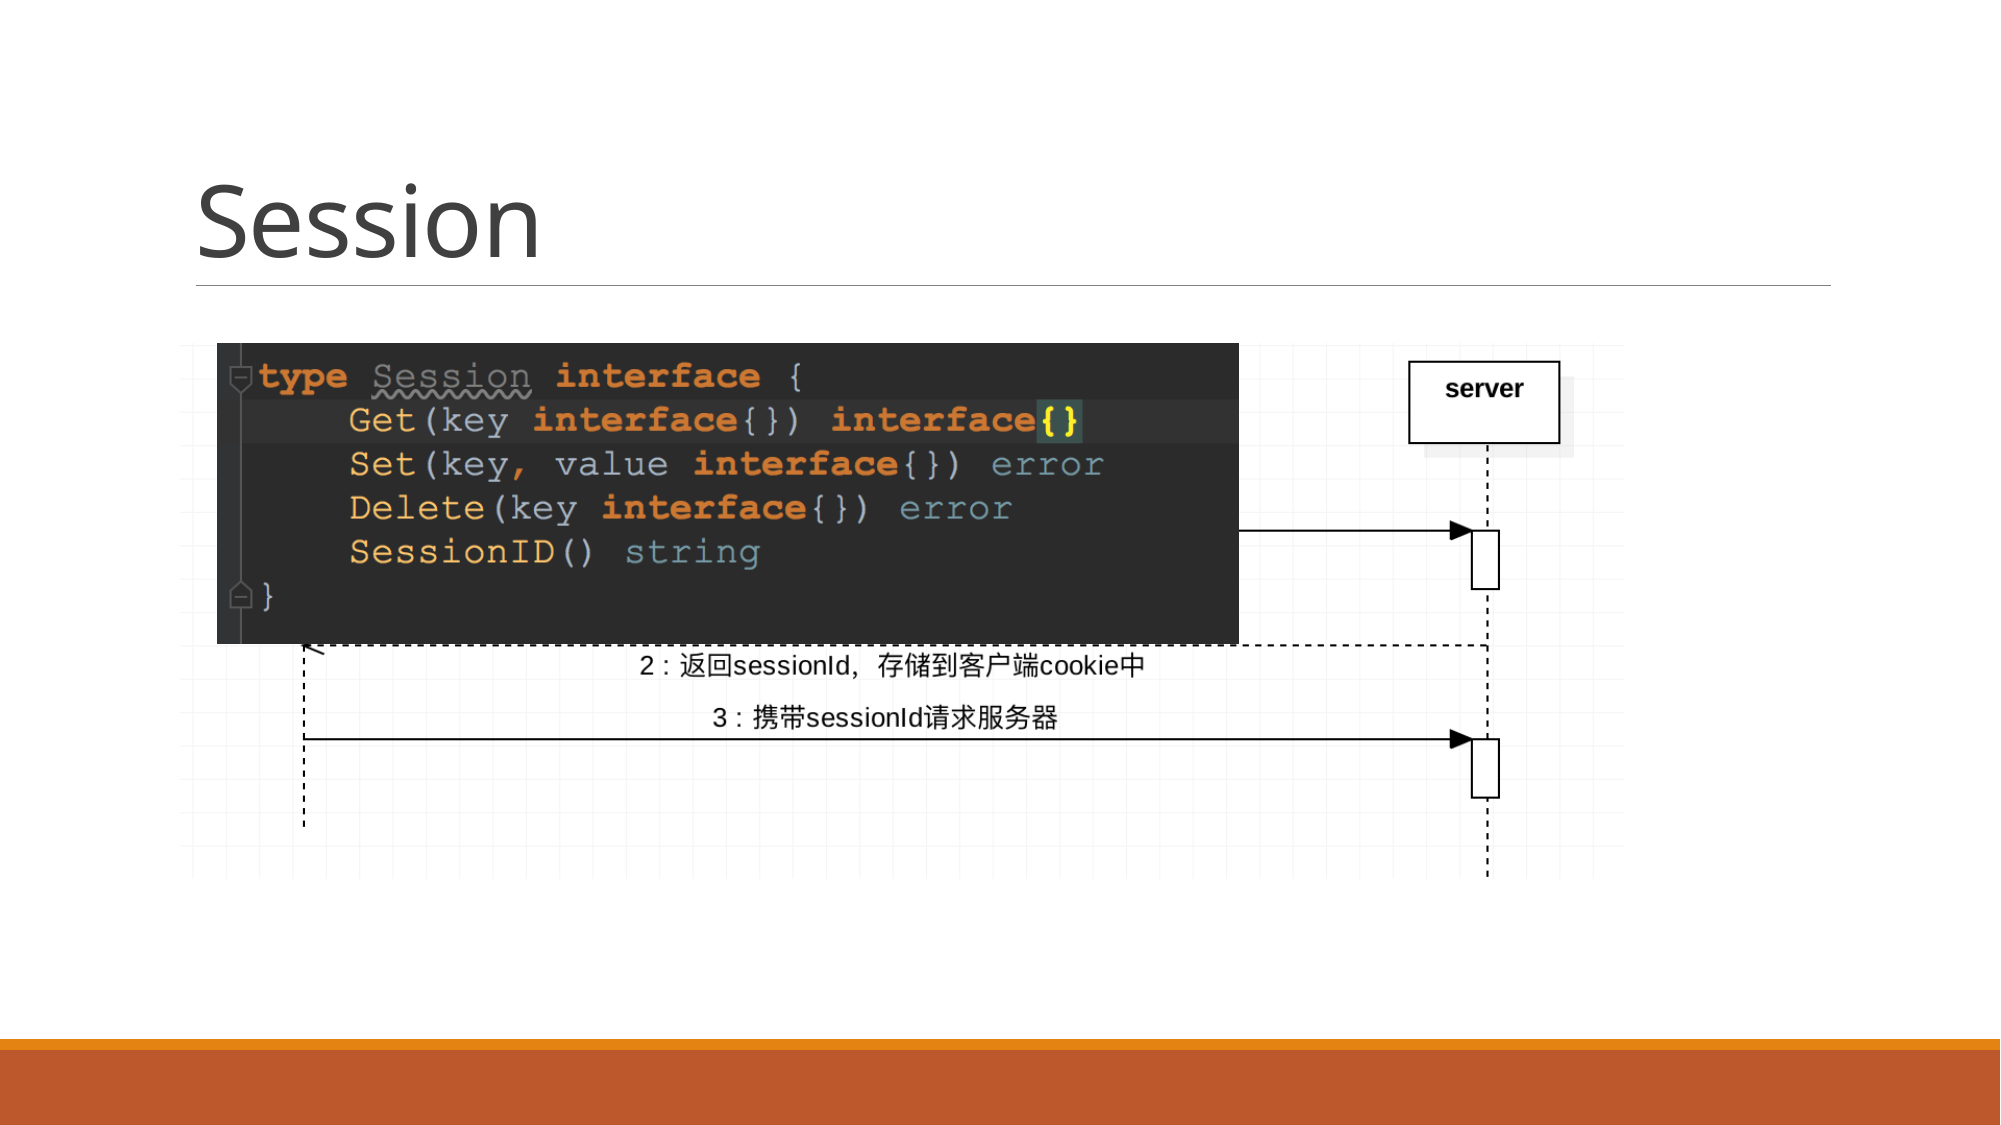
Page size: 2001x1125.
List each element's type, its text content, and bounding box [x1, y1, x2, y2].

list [179, 342, 1625, 880]
picture [217, 342, 1239, 644]
title Session [180, 47, 1830, 285]
